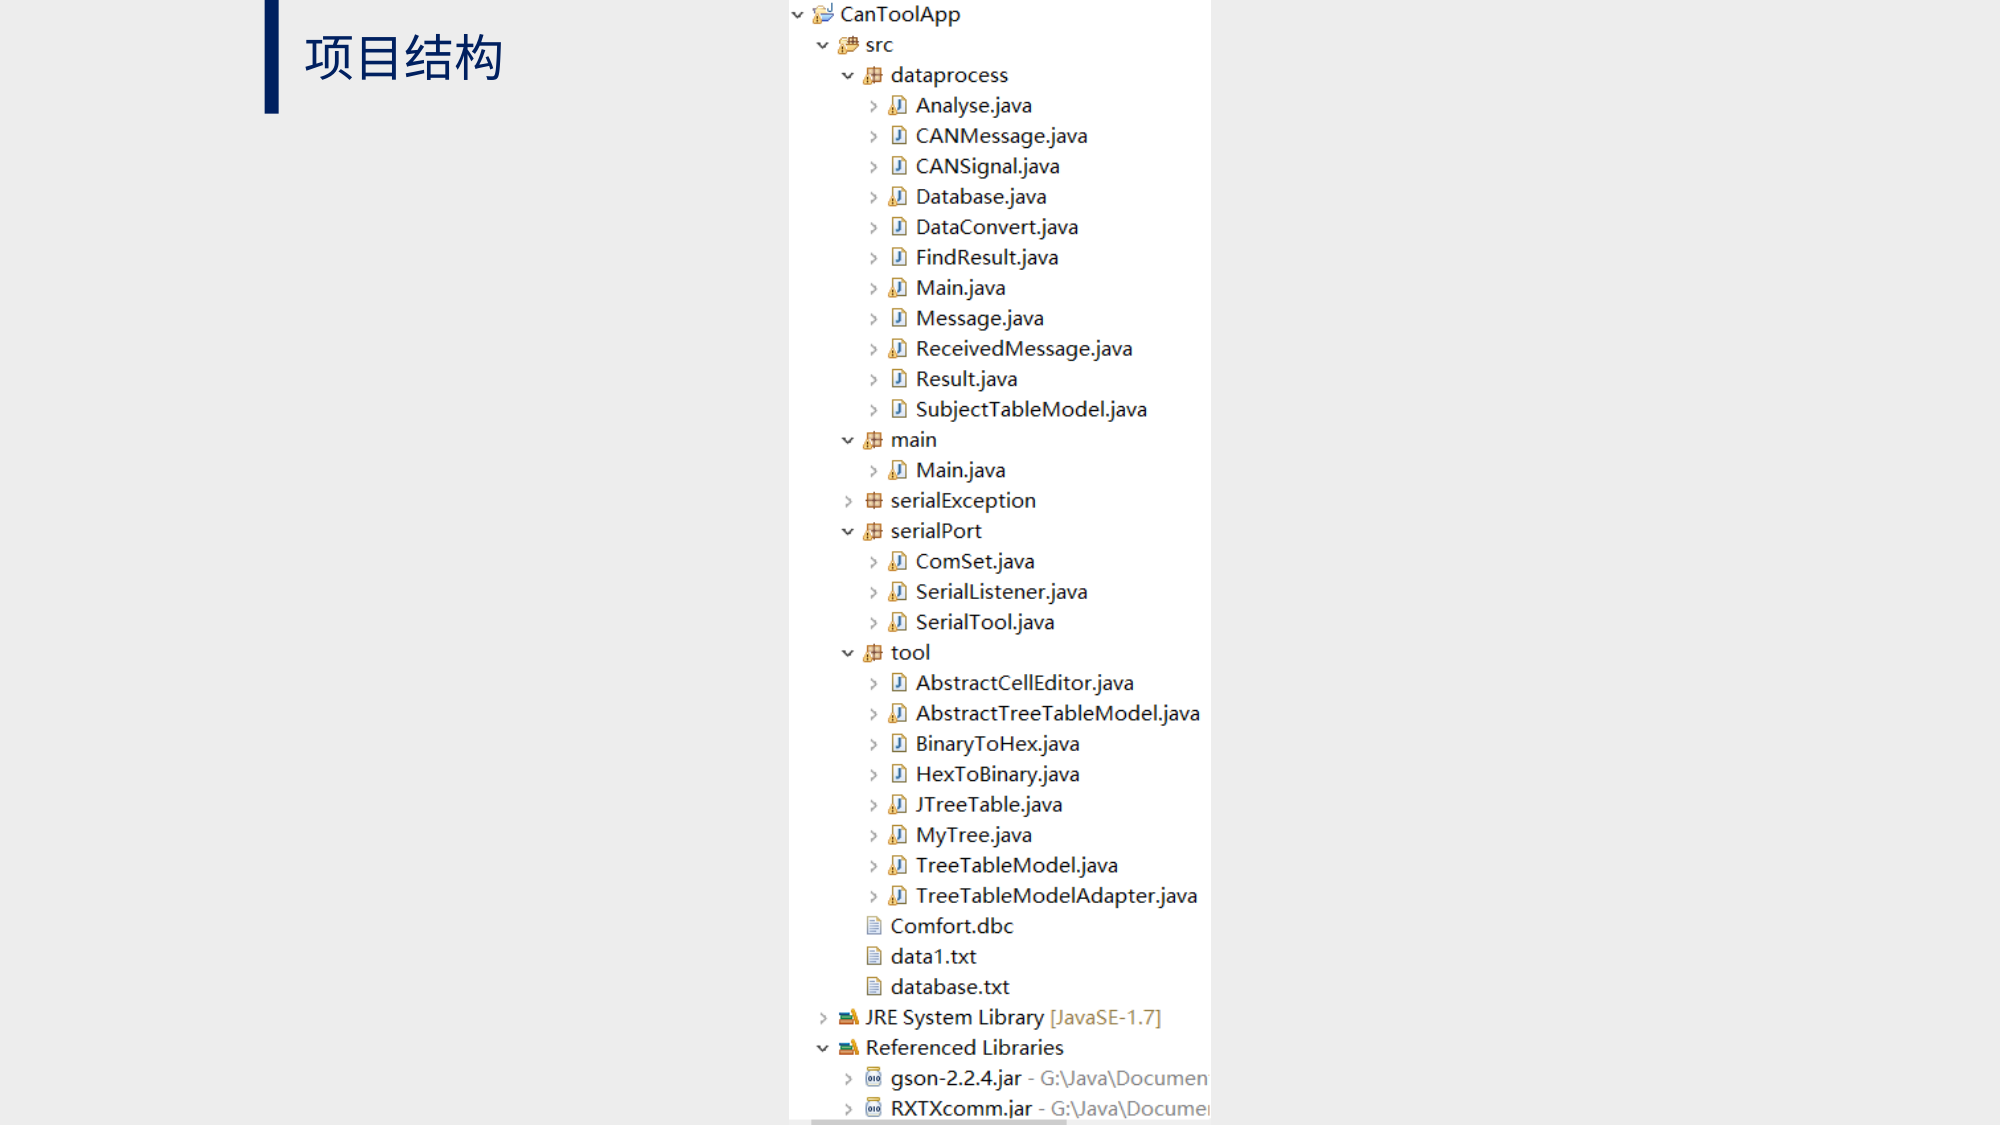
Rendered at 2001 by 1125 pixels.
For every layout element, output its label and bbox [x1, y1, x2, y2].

text_box [264, 0, 789, 114]
picture [789, 0, 1211, 1125]
